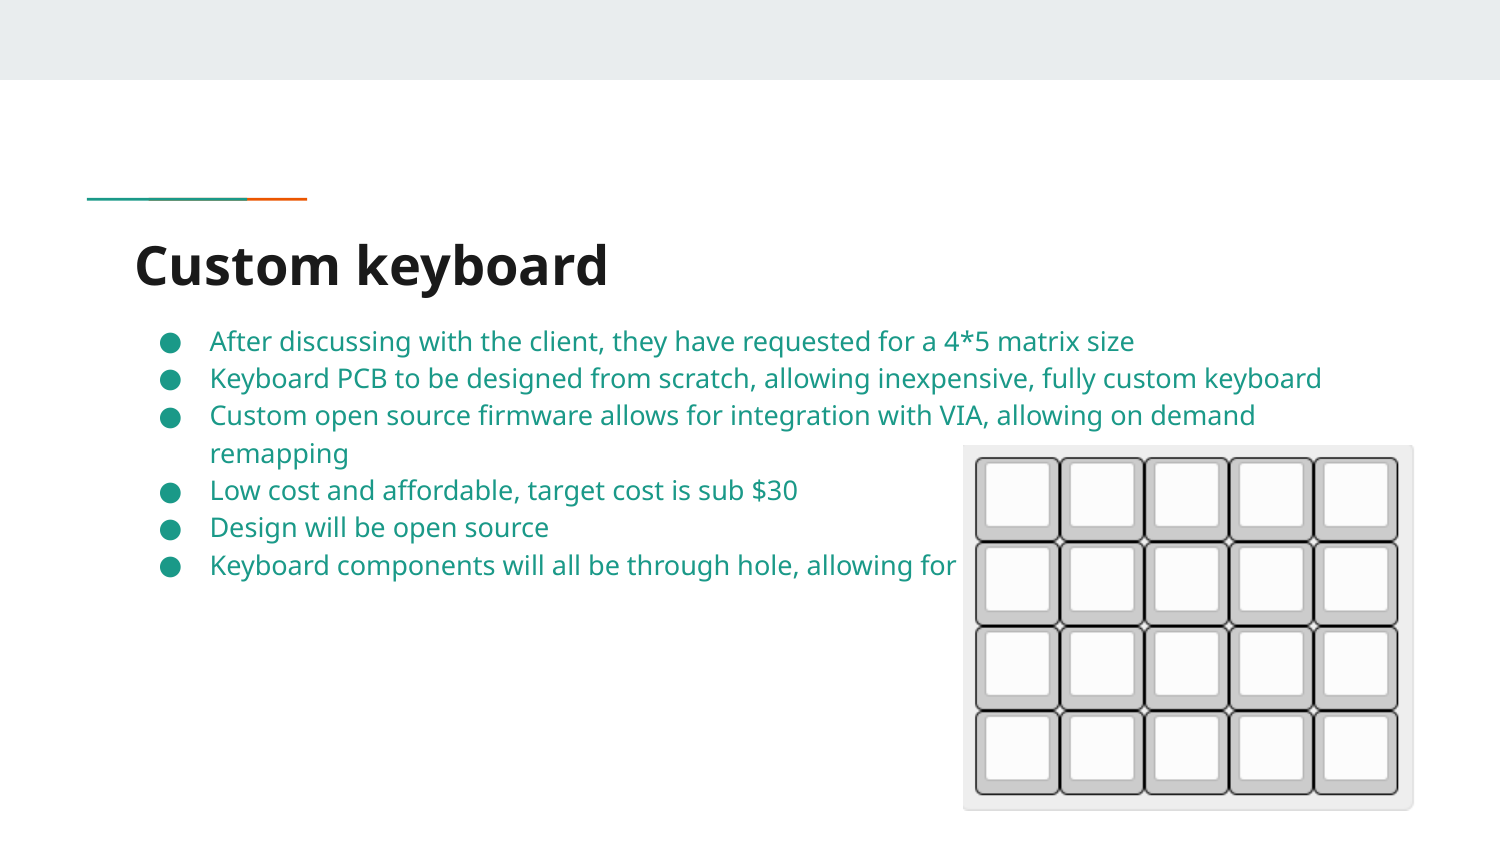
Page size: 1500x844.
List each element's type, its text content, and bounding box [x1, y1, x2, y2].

picture [963, 444, 1422, 811]
title Custom keyboard [119, 216, 1381, 304]
list After discussing with the client, they have requested for a 4*5 matrix size Keyboard PCB to be designed from scratch, allowing inexpensive, fully custom keyboard Custom open source firmware allows for integration with VIA, allowing on demand remapping Low cost and affordable, target cost is sub $30 Design will be open source Keyboard components will all be through hole, allowing for DIY [119, 304, 1381, 676]
